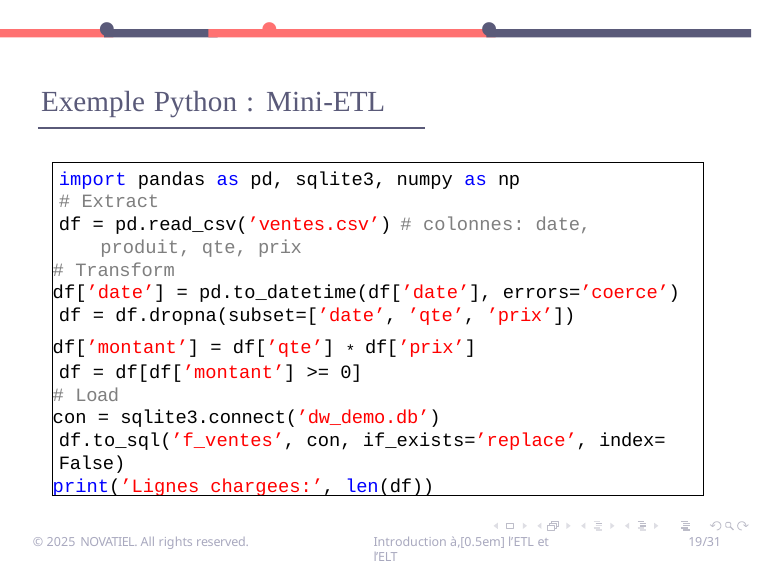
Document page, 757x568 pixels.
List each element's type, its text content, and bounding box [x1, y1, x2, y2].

slide_number 19/31 [682, 532, 722, 568]
text_box • [477, 0, 508, 57]
slide_number Introduction à,[0.5em] l’ETL et l’ELT [371, 532, 573, 568]
text_box [486, 29, 752, 38]
text_box [390, 29, 477, 38]
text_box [51, 488, 705, 497]
footer © 2025 NOVATIEL. All rights reserved. [30, 532, 249, 568]
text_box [51, 161, 705, 488]
text_box • • Exemple Python : Mini-ETL [39, 0, 390, 118]
